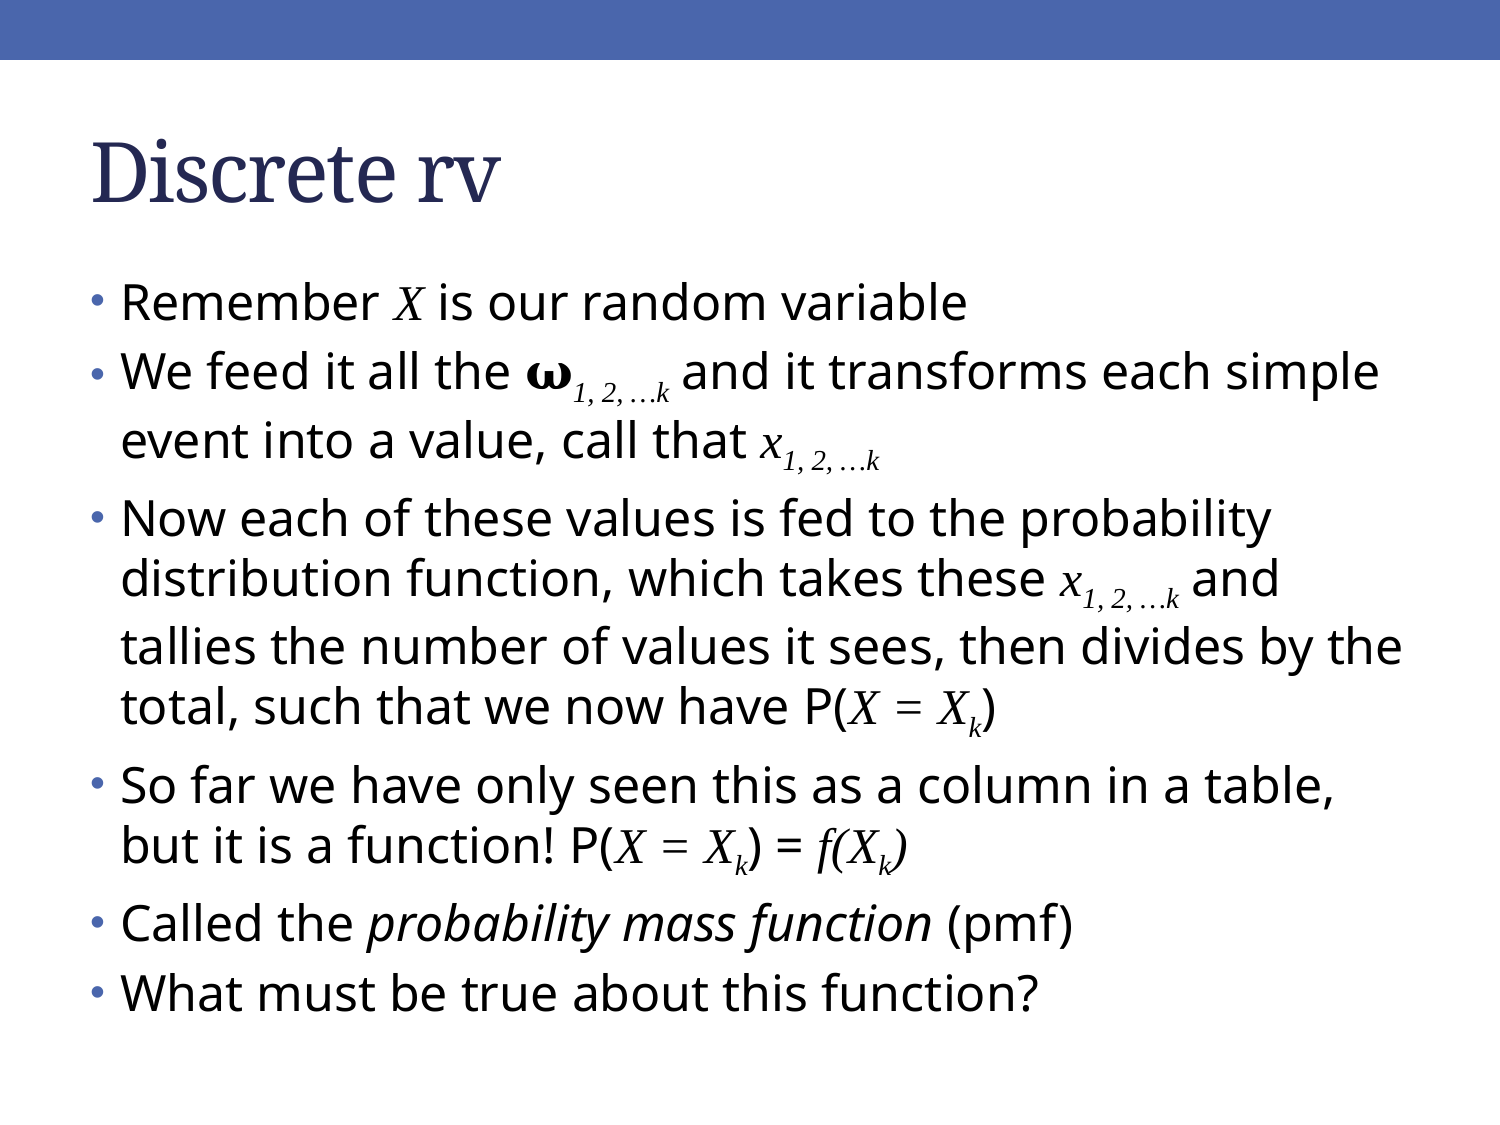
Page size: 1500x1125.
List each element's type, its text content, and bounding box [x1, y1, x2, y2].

title Discrete rv [75, 87, 1425, 250]
list Remember X is our random variable We feed it all the 𝛚1, 2, …k and it transforms each simple event into a value, call that x1, 2, …k Now each of these values is fed to the probability distribution function, which takes these x1, 2, …k and tallies the number of values it sees, then divides by the total, such that we now have P(X = Xk) So far we have only seen this as a column in a table, but it is a function! P(X = Xk) = f(Xk) Called the probability mass function (pmf) What must be true about this function? [75, 262, 1425, 1063]
